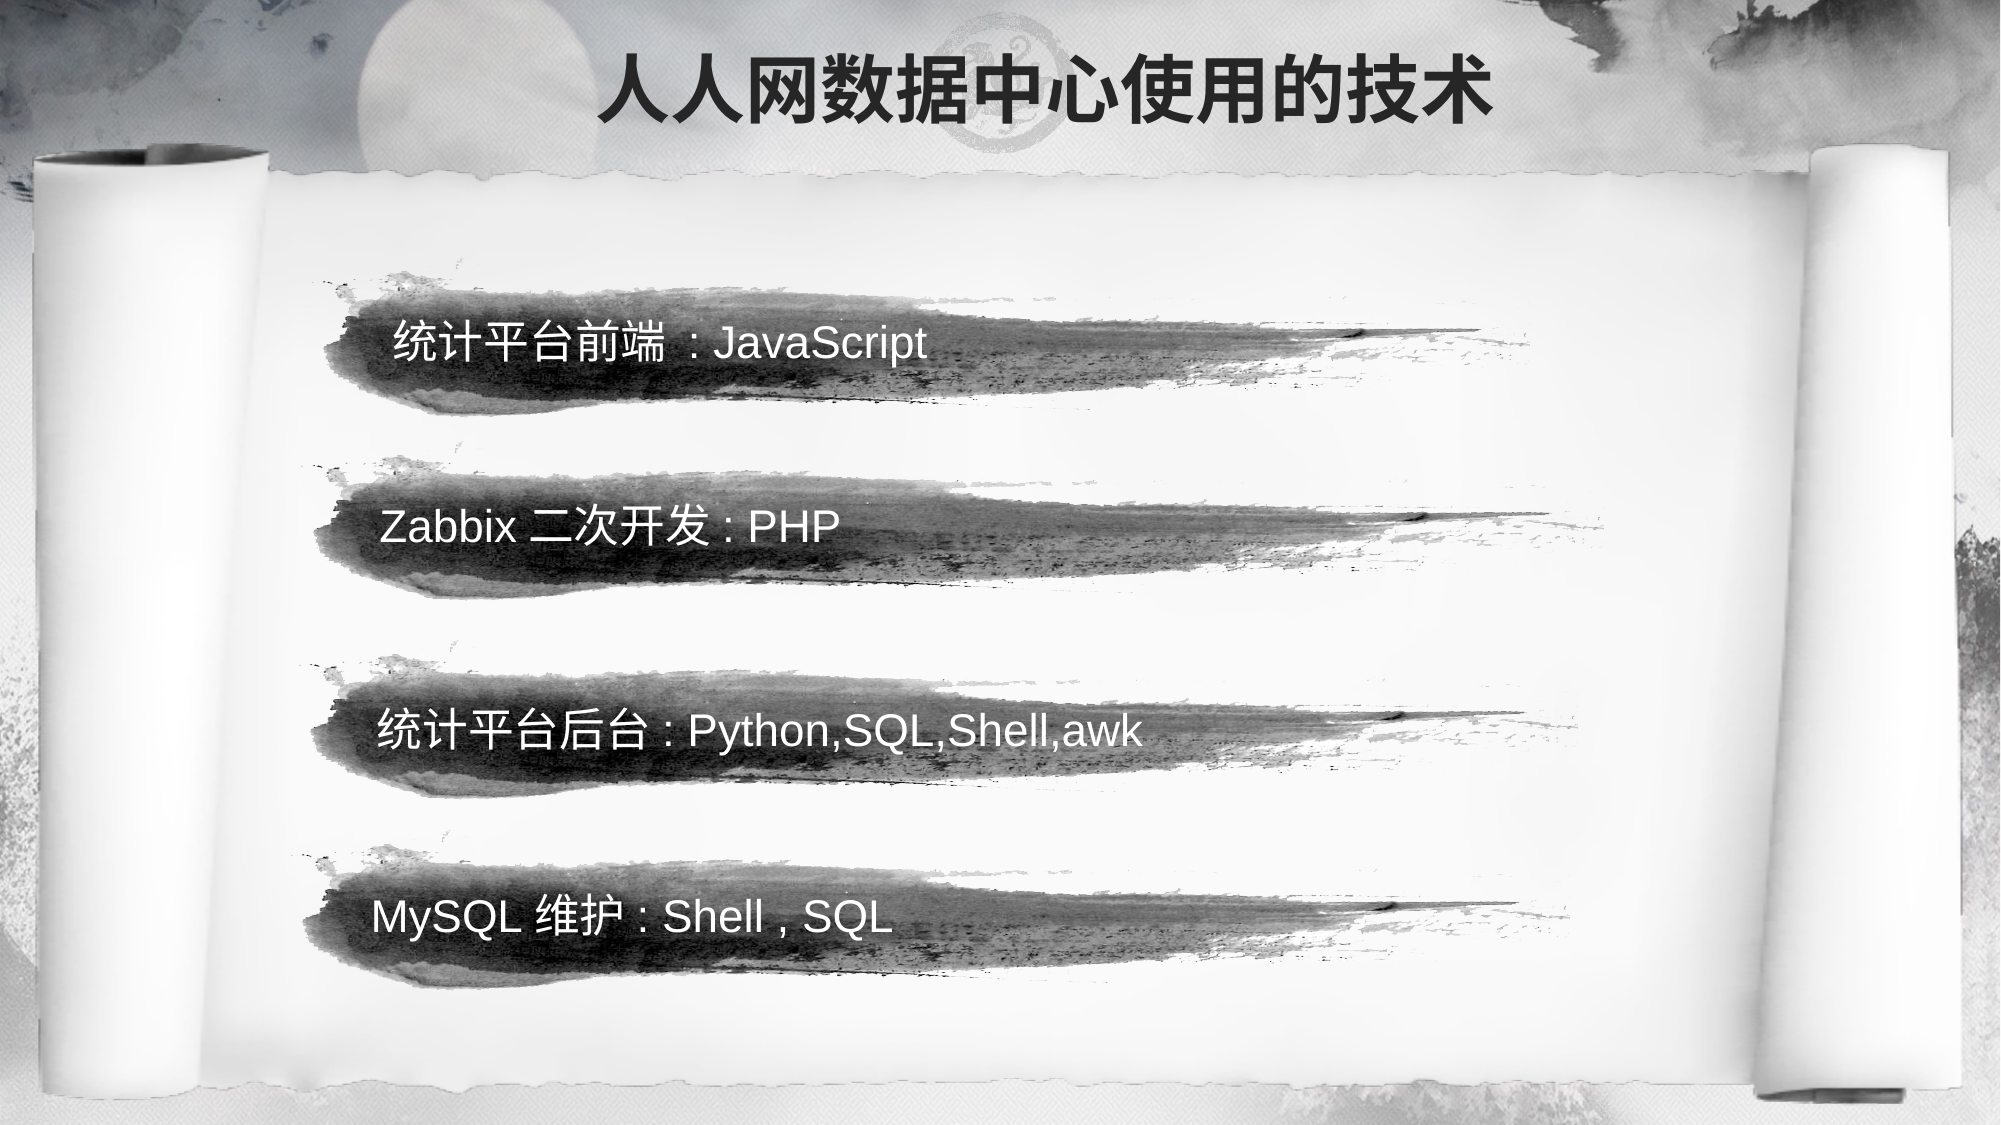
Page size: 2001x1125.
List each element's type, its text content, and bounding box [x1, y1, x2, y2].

picture [0, 0, 2001, 1125]
text_box 人人网数据中心使用的技术 [562, 34, 1530, 140]
